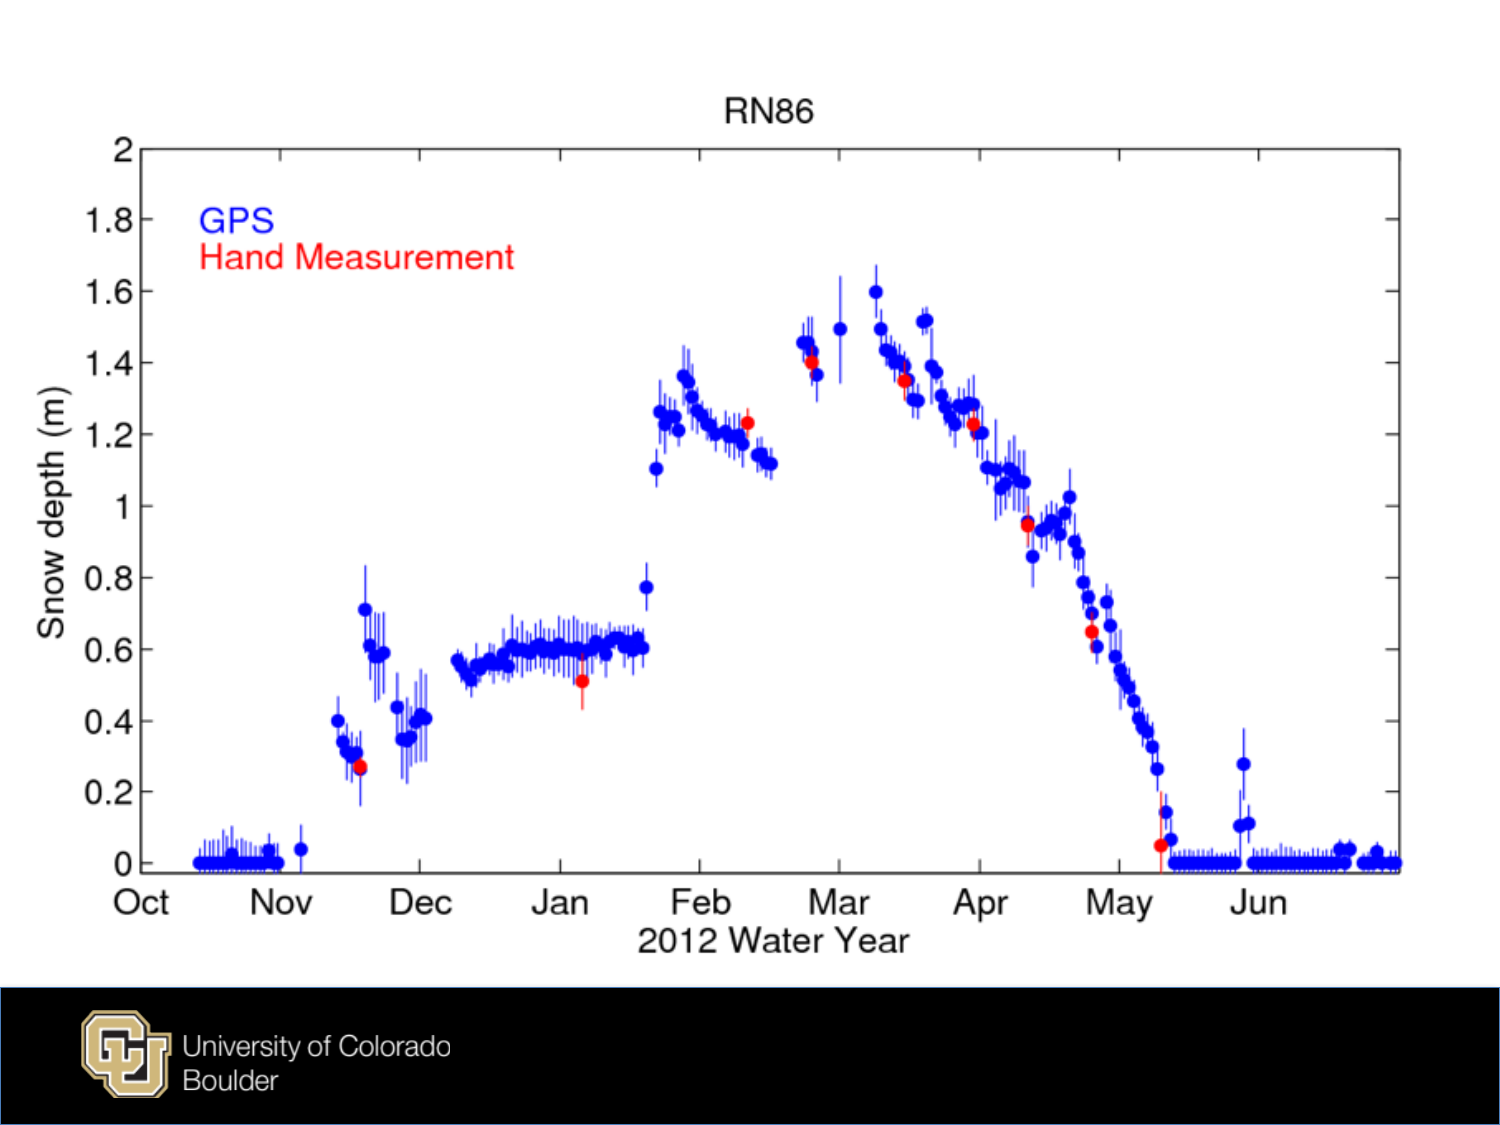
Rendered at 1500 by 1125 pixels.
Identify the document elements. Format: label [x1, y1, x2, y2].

picture [24, 74, 1426, 968]
